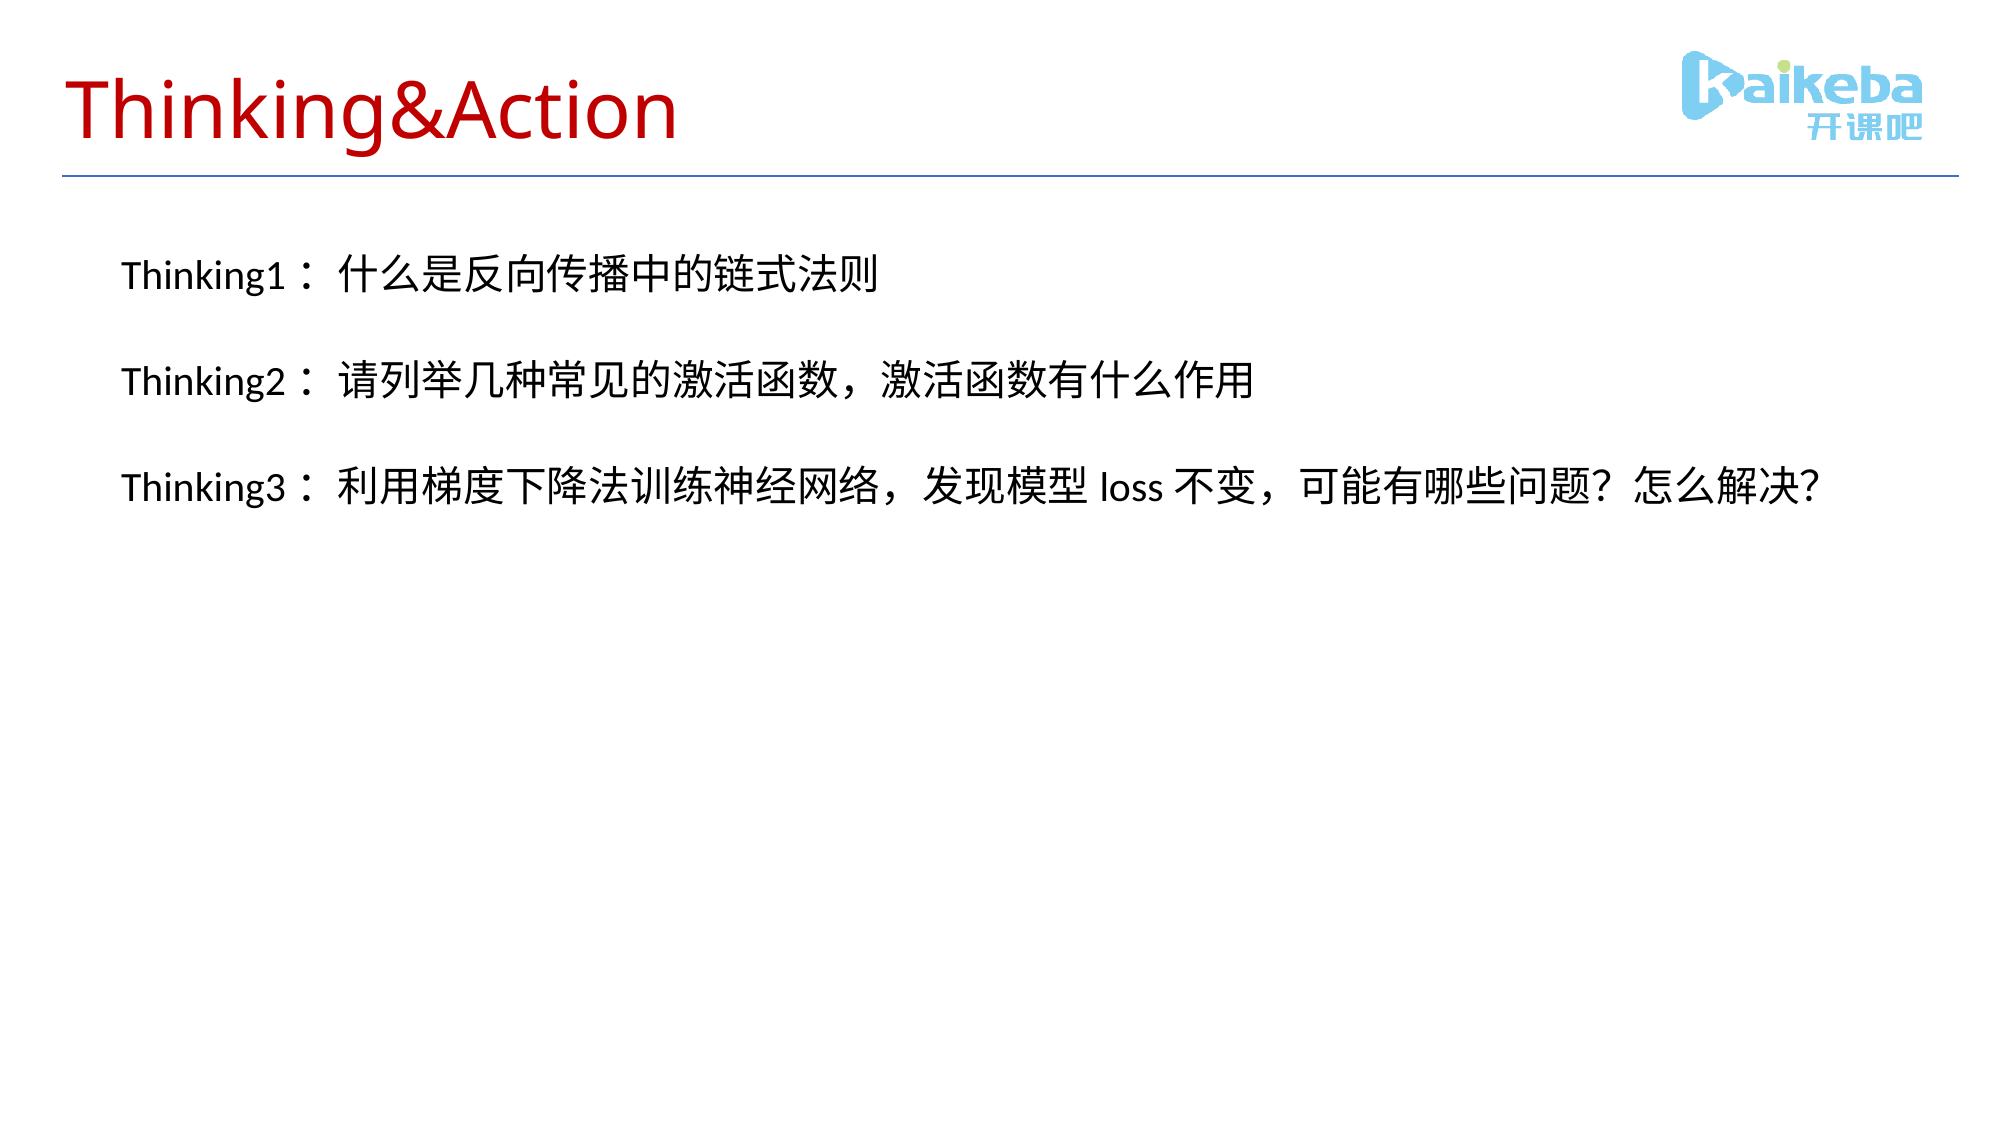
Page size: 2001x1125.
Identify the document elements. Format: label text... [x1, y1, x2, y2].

title Thinking&Action [57, 59, 1728, 167]
list Thinking1：什么是反向传播中的链式法则 Thinking2：请列举几种常见的激活函数，激活函数有什么作用 Thinking3：利用梯度下降法训练神经网络，发现模型loss不变，可能有哪些问题？怎么解决？ [113, 204, 1840, 1032]
table_header 特征名 [1653, 21, 1950, 167]
